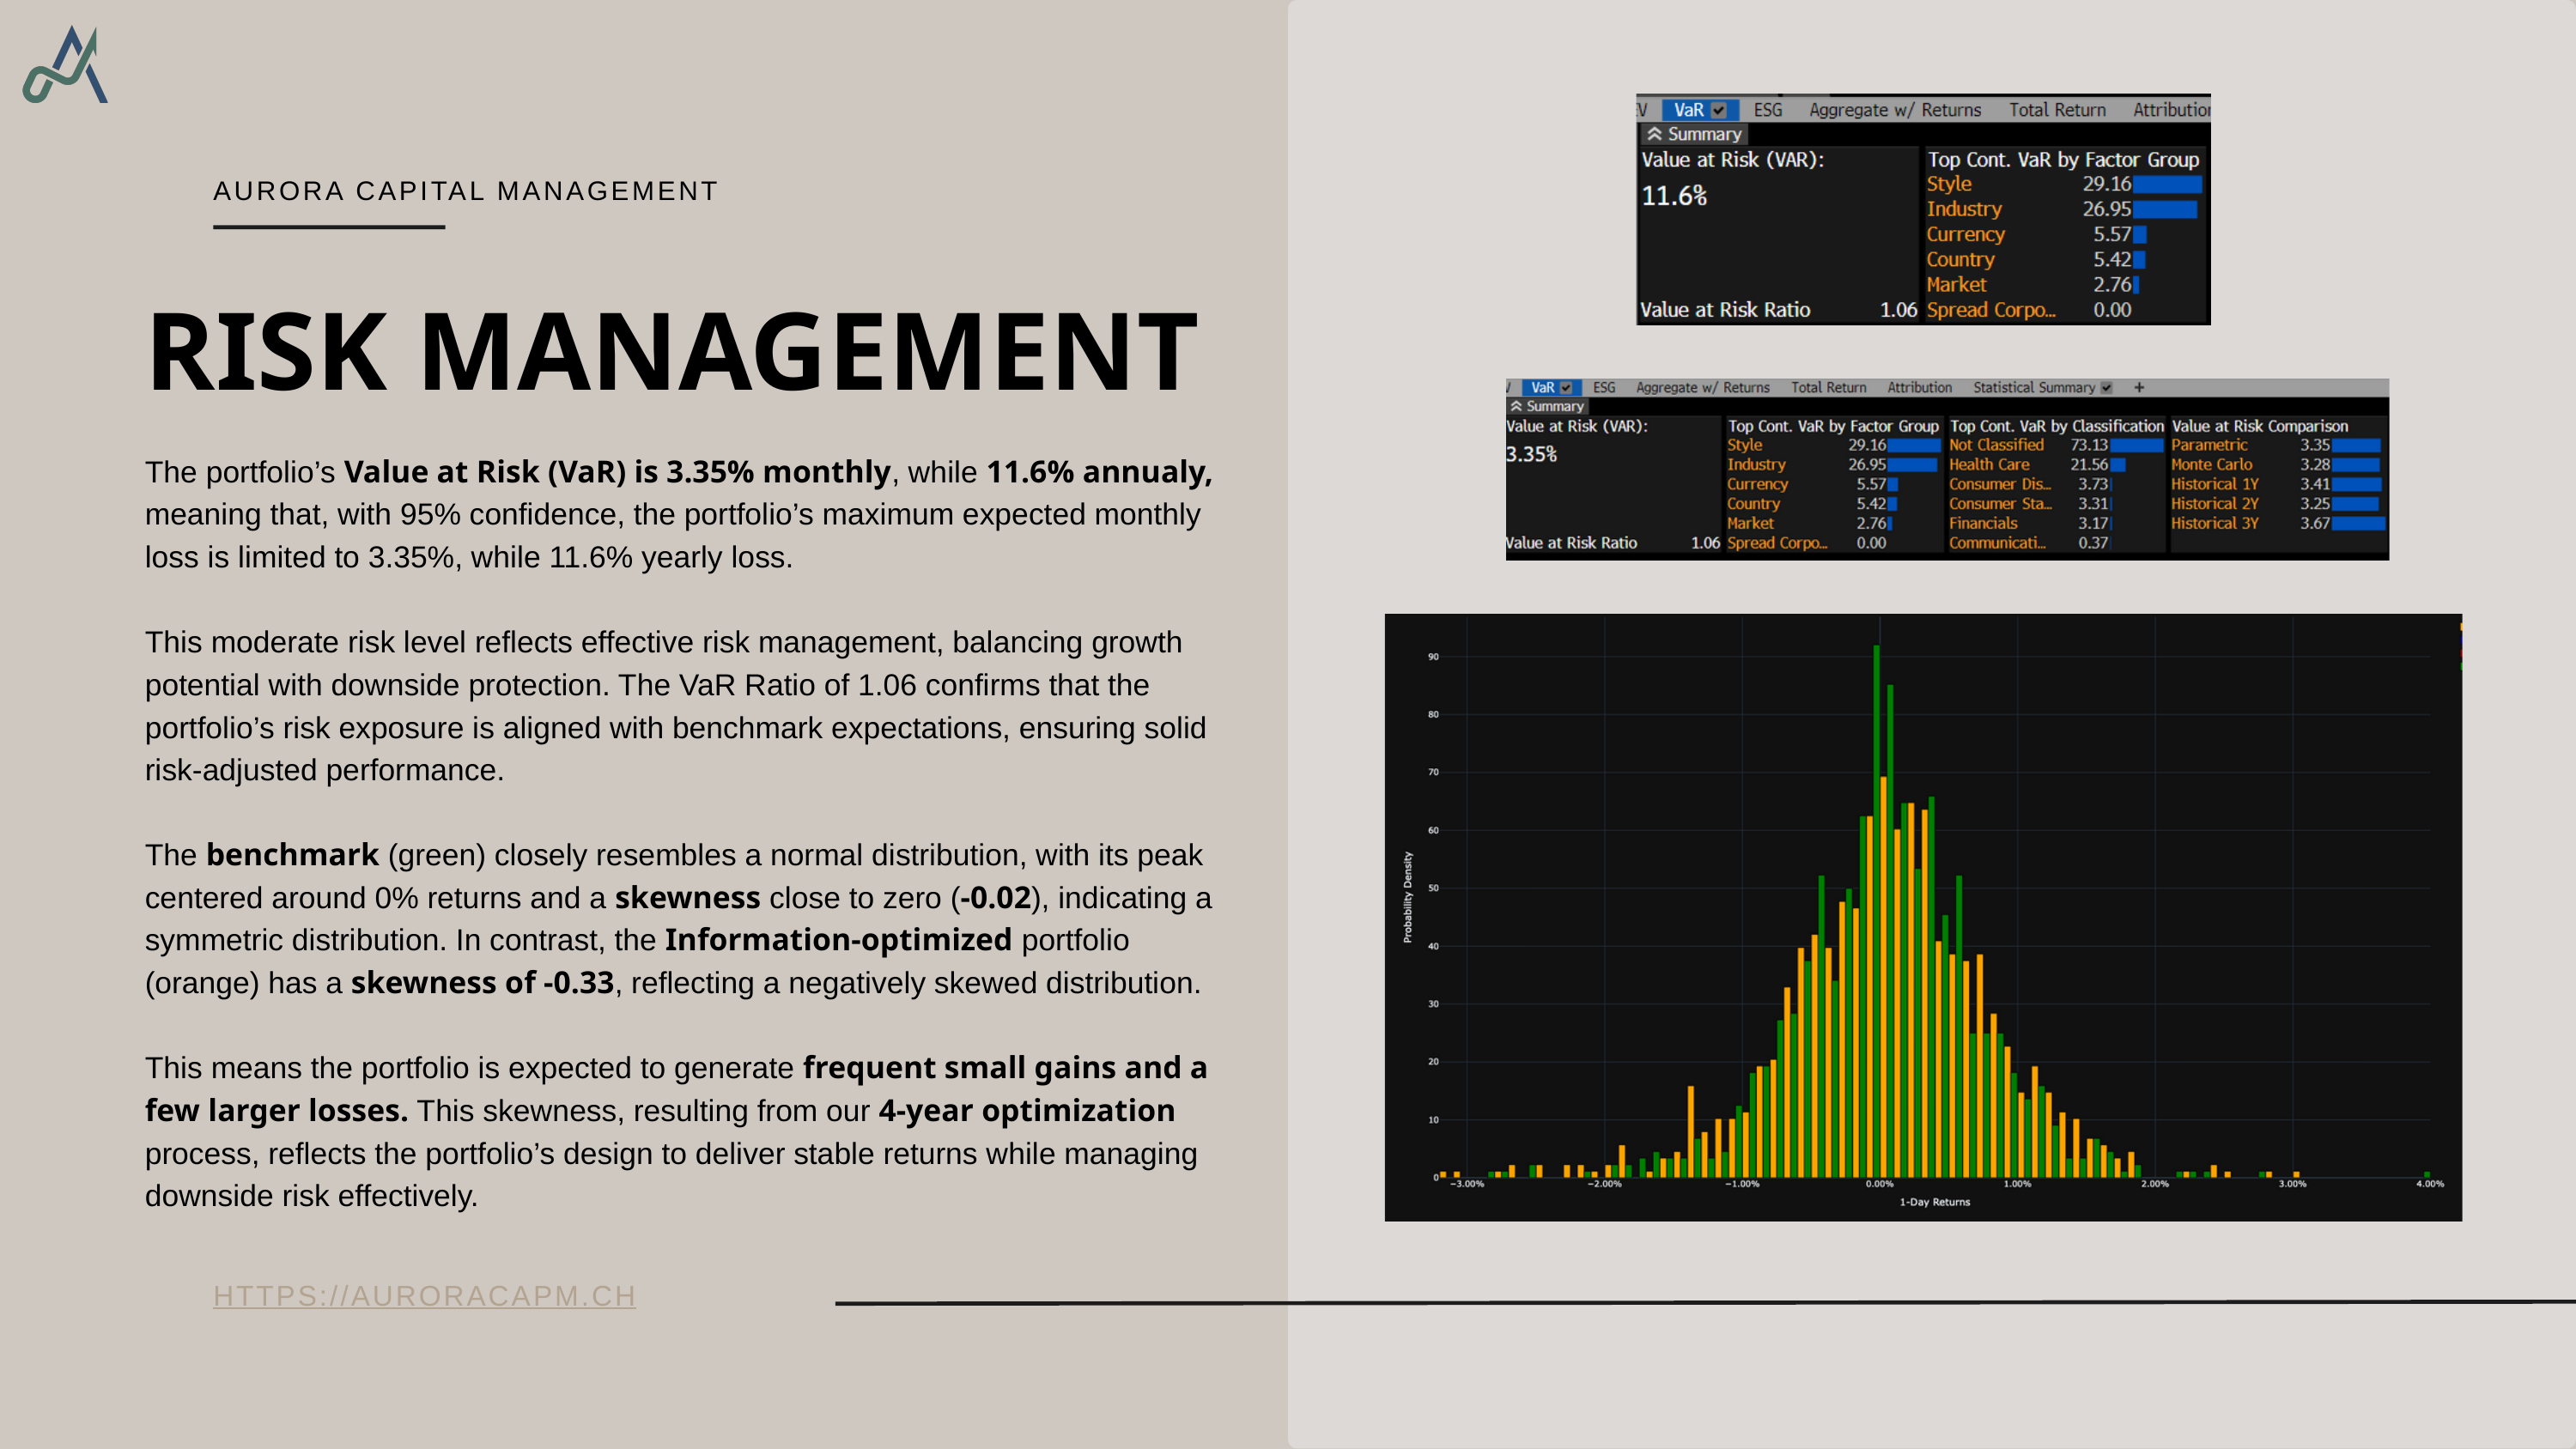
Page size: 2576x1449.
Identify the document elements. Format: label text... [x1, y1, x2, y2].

text_box HTTPS://AURORACAPM.CH [213, 1271, 941, 1312]
text_box AURORA CAPITAL MANAGEMENT [213, 167, 748, 206]
text_box The portfolio’s Value at Risk (VaR) is 3.35% monthly, while 11.6% annualy, meaning that, with 95% confidence, the portfolio’s maximum expected monthly loss is limited to 3.35%, while 11.6% yearly loss. This moderate risk level reflects effective risk management, balancing growth potential with downside protection. The VaR Ratio of 1.06 confirms that the portfolio’s risk exposure is aligned with benchmark expectations, ensuring solid risk-adjusted performance. The benchmark (green) closely resembles a normal distribution, with its peak centered around 0% returns and a skewness close to zero (-0.02), indicating a symmetric distribution. In contrast, the Information-optimized portfolio (orange) has a skewness of -0.33, reflecting a negatively skewed distribution. This means the portfolio is expected to generate frequent small gains and a few larger losses. This skewness, resulting from our 4-year optimization process, reflects the portfolio’s design to deliver stable returns while managing downside risk effectively. [144, 446, 1242, 1213]
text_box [1287, 0, 2576, 1449]
text_box [22, 25, 108, 106]
text_box RISK MANAGEMENT [144, 266, 1242, 412]
